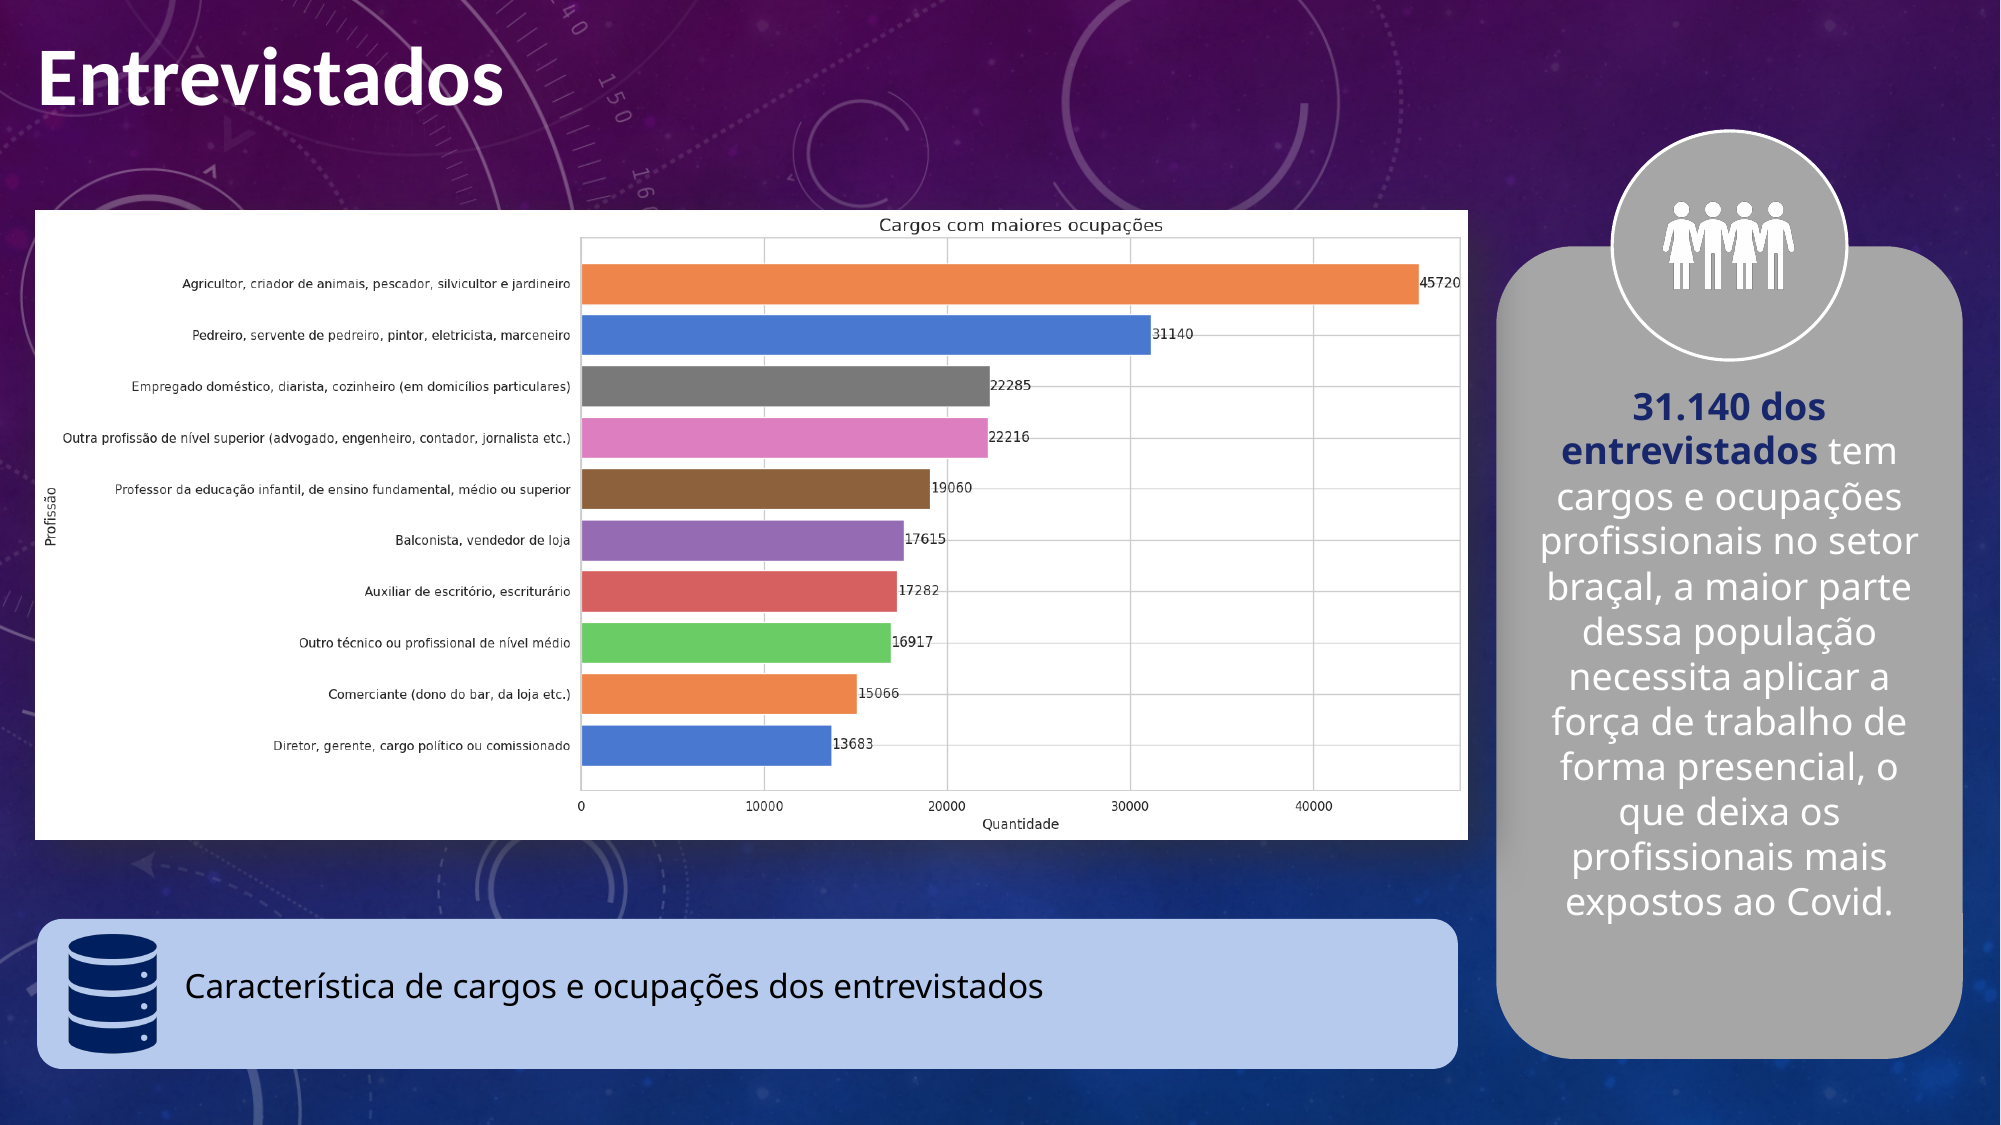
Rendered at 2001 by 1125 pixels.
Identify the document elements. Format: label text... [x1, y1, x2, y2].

text_box [56, 917, 1460, 1071]
text_box 31.140 dos entrevistados tem cargos e ocupações profissionais no setor braçal, a maior parte dessa população necessita aplicar a força de trabalho de forma presencial, o que deixa os profissionais mais expostos ao Covid. [1494, 244, 1965, 1061]
text_box Entrevistados [23, 14, 1392, 130]
text_box Característica de cargos e ocupações dos entrevistados [193, 957, 1326, 1058]
picture [0, 0, 2001, 1125]
text_box [1610, 129, 1849, 362]
